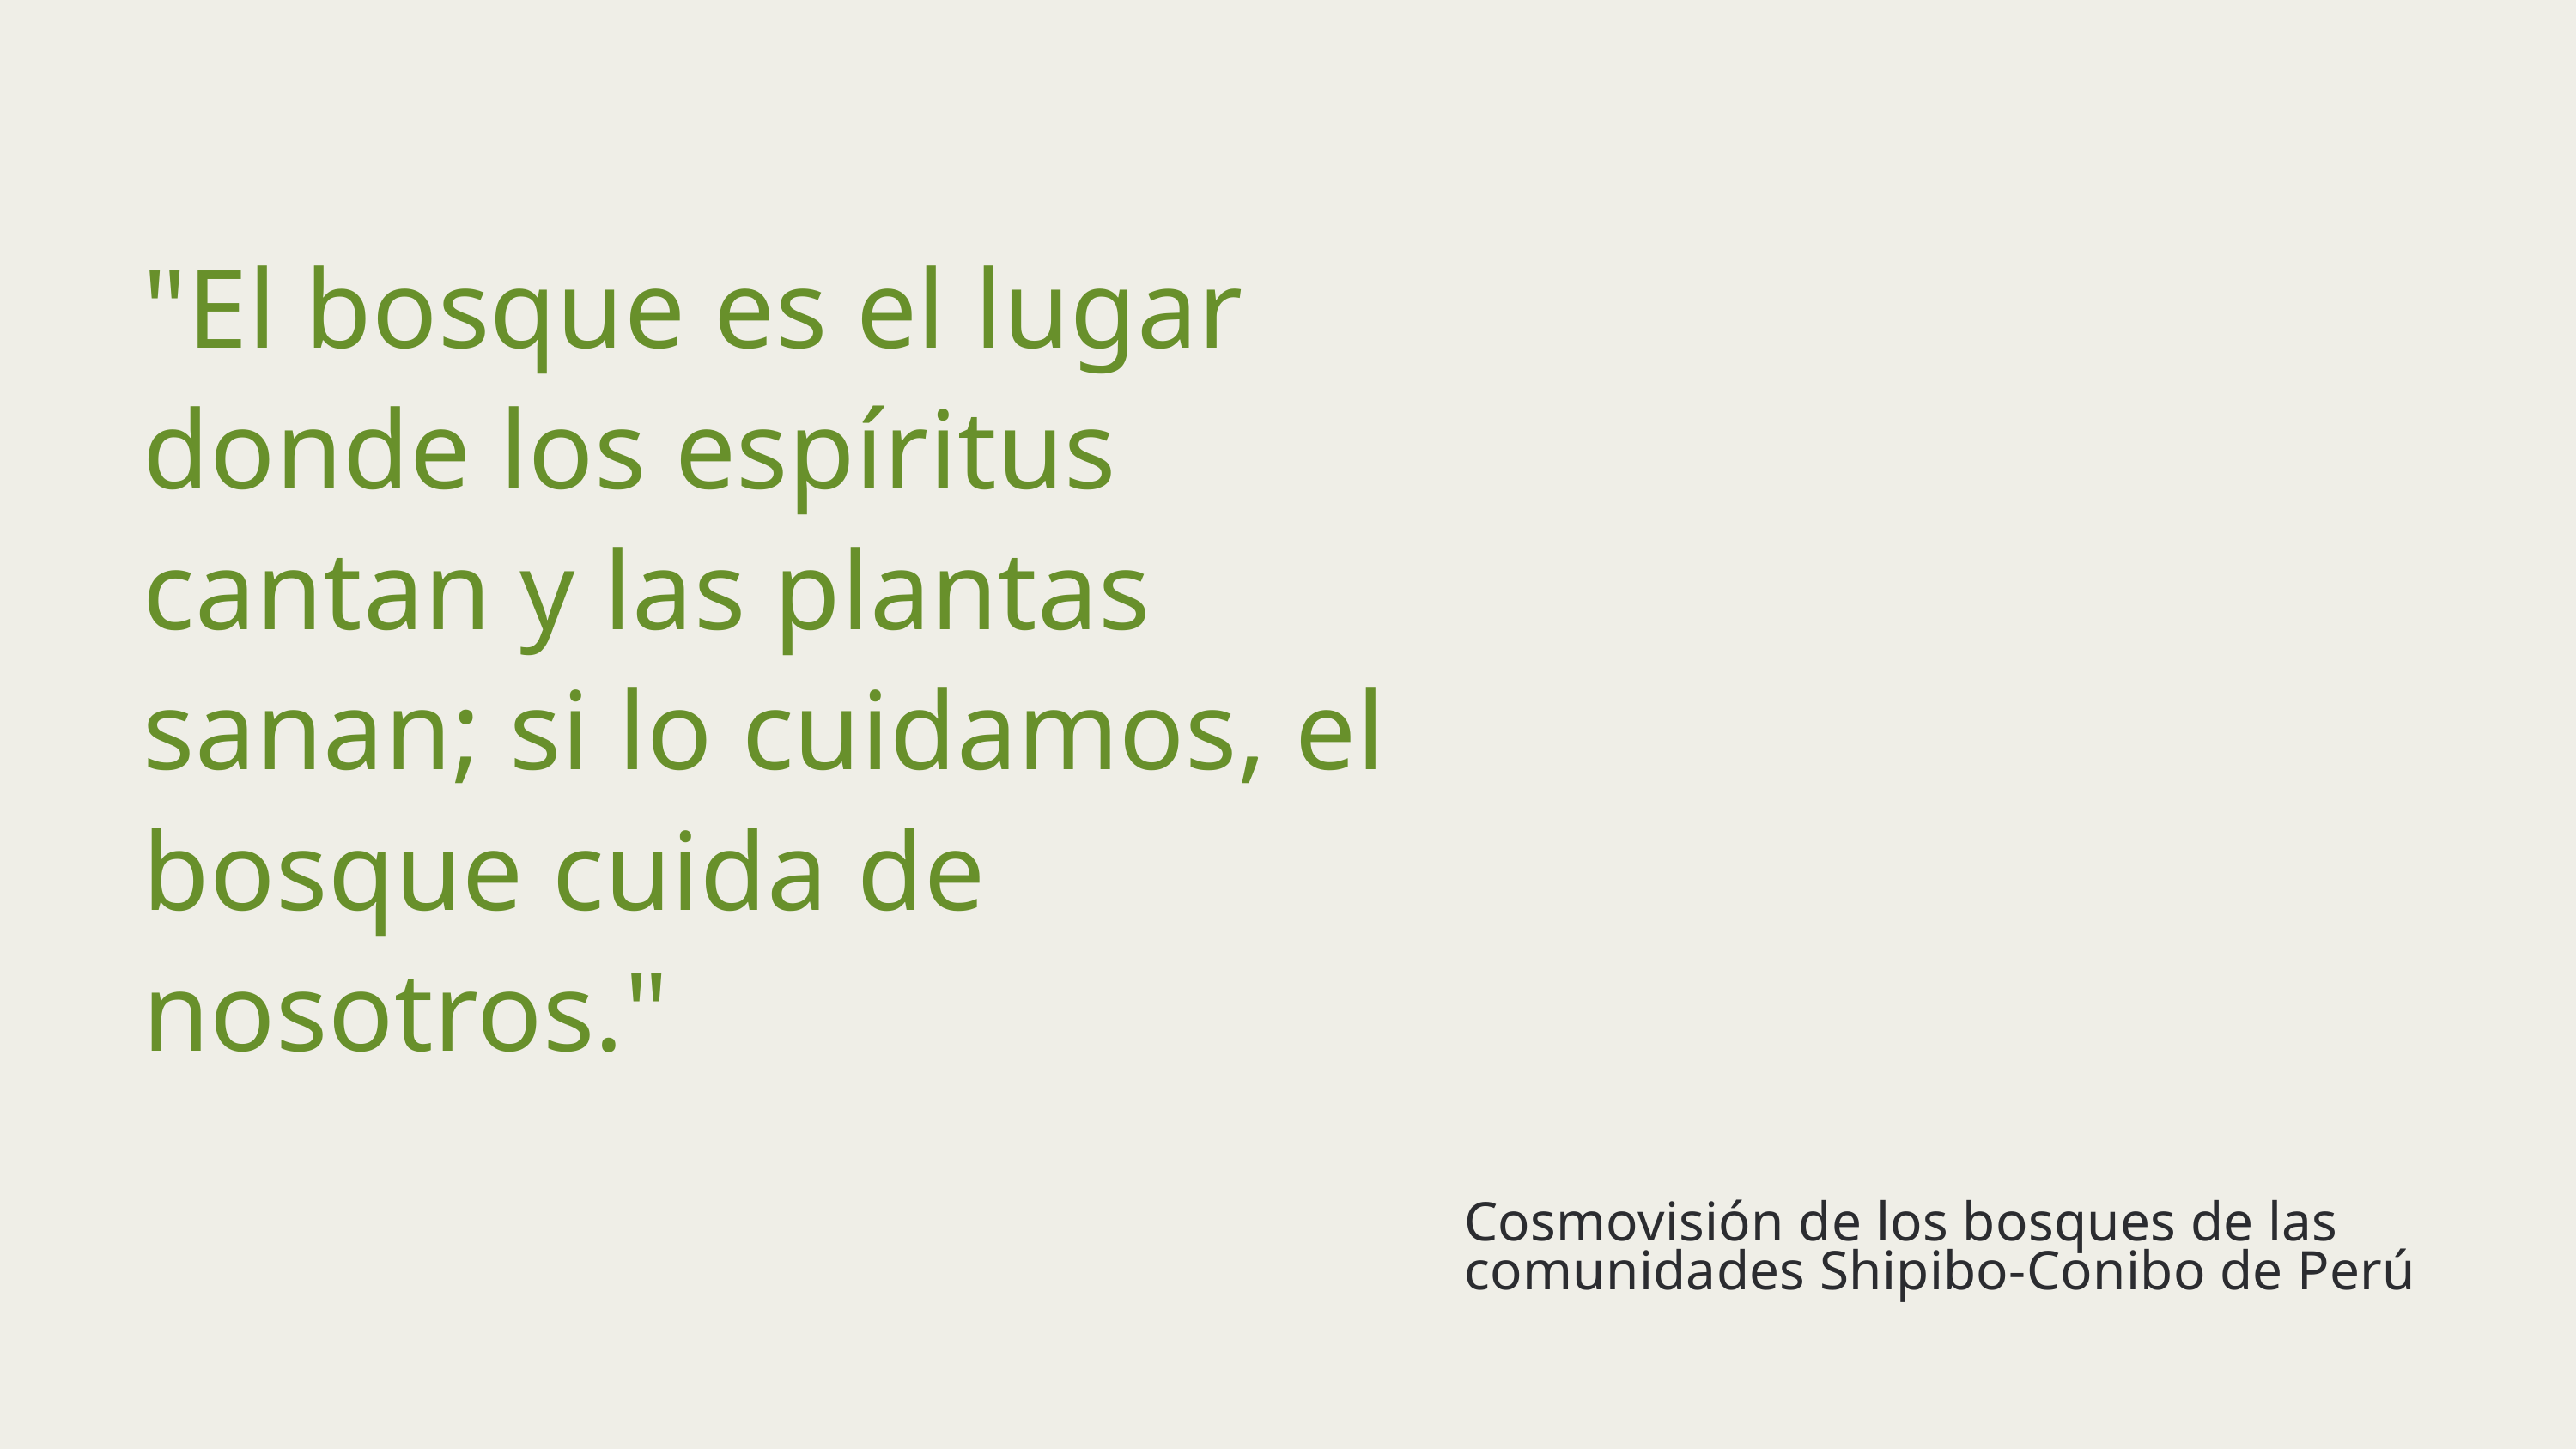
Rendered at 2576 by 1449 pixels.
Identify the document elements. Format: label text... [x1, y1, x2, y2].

text_box Cosmovisión de los bosques de las comunidades Shipibo-Conibo de Perú [1464, 1203, 2432, 1300]
text_box "El bosque es el lugar donde los espíritus cantan y las plantas sanan; si lo cuidamos, el bosque cuida de nosotros." [143, 228, 1483, 1073]
